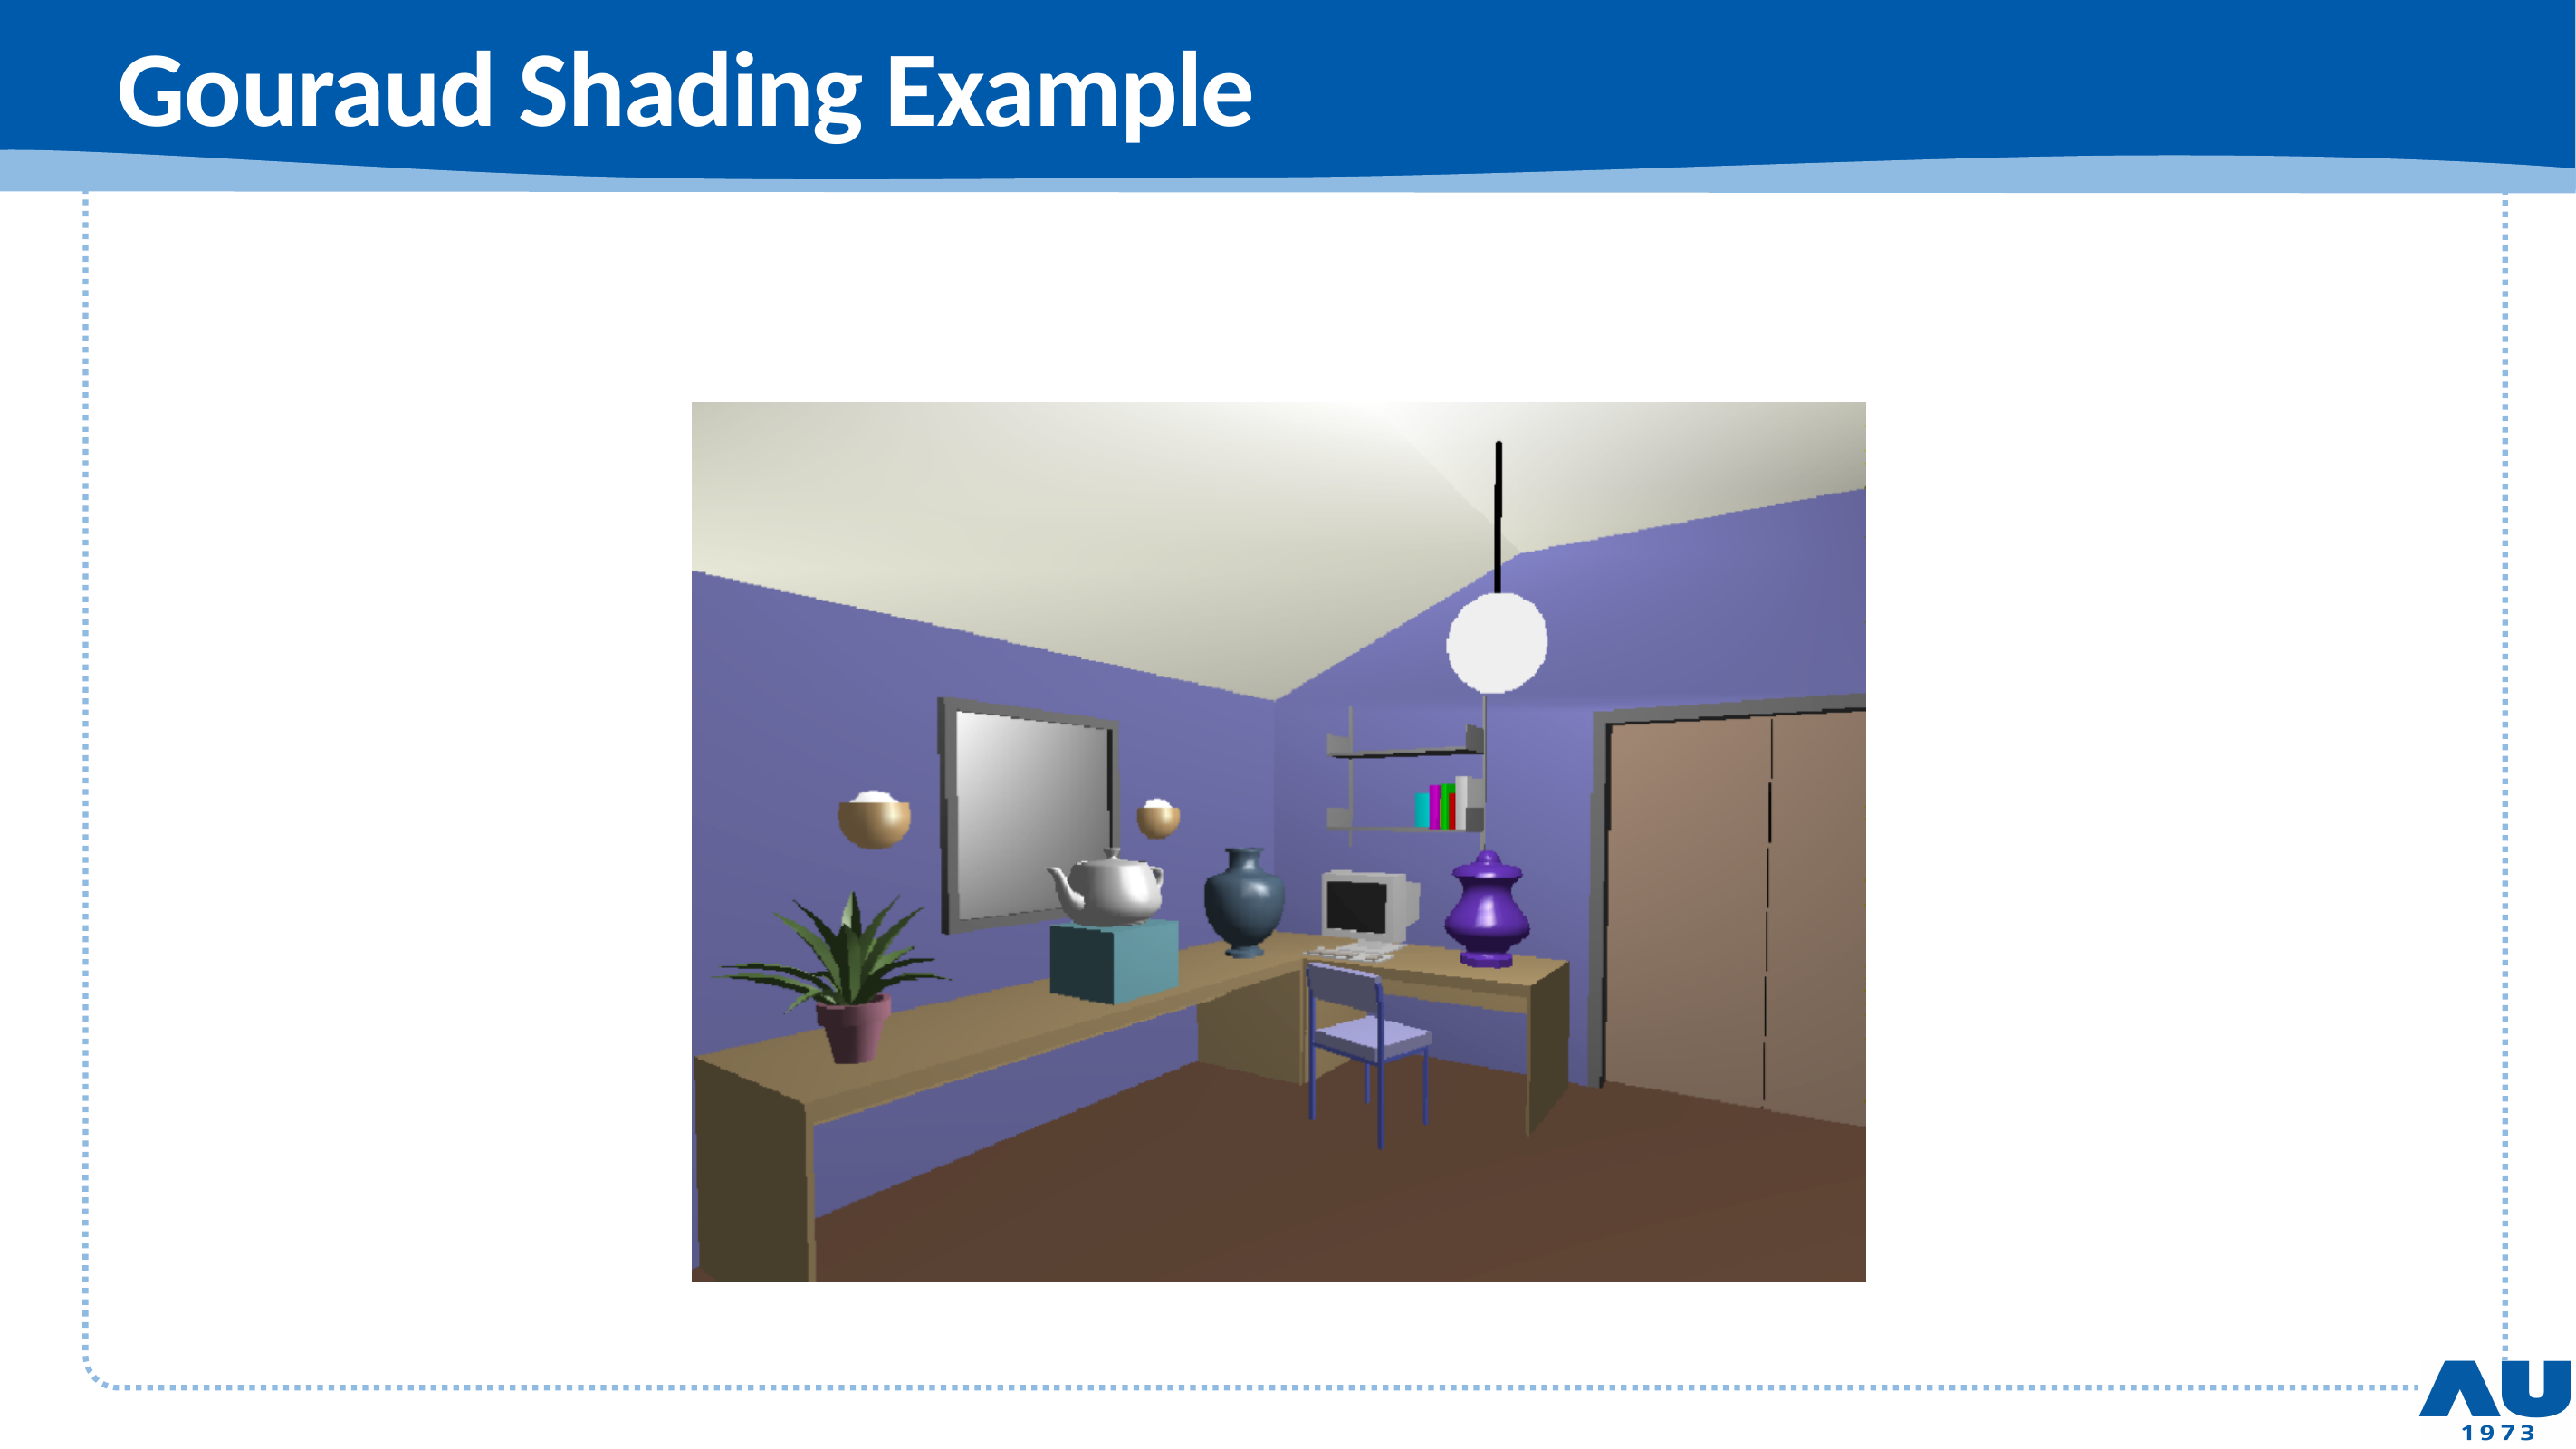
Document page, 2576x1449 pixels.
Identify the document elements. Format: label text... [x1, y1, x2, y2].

picture [691, 401, 1867, 1283]
picture [2418, 1360, 2571, 1441]
title Gouraud Shading Example [103, 18, 2486, 169]
